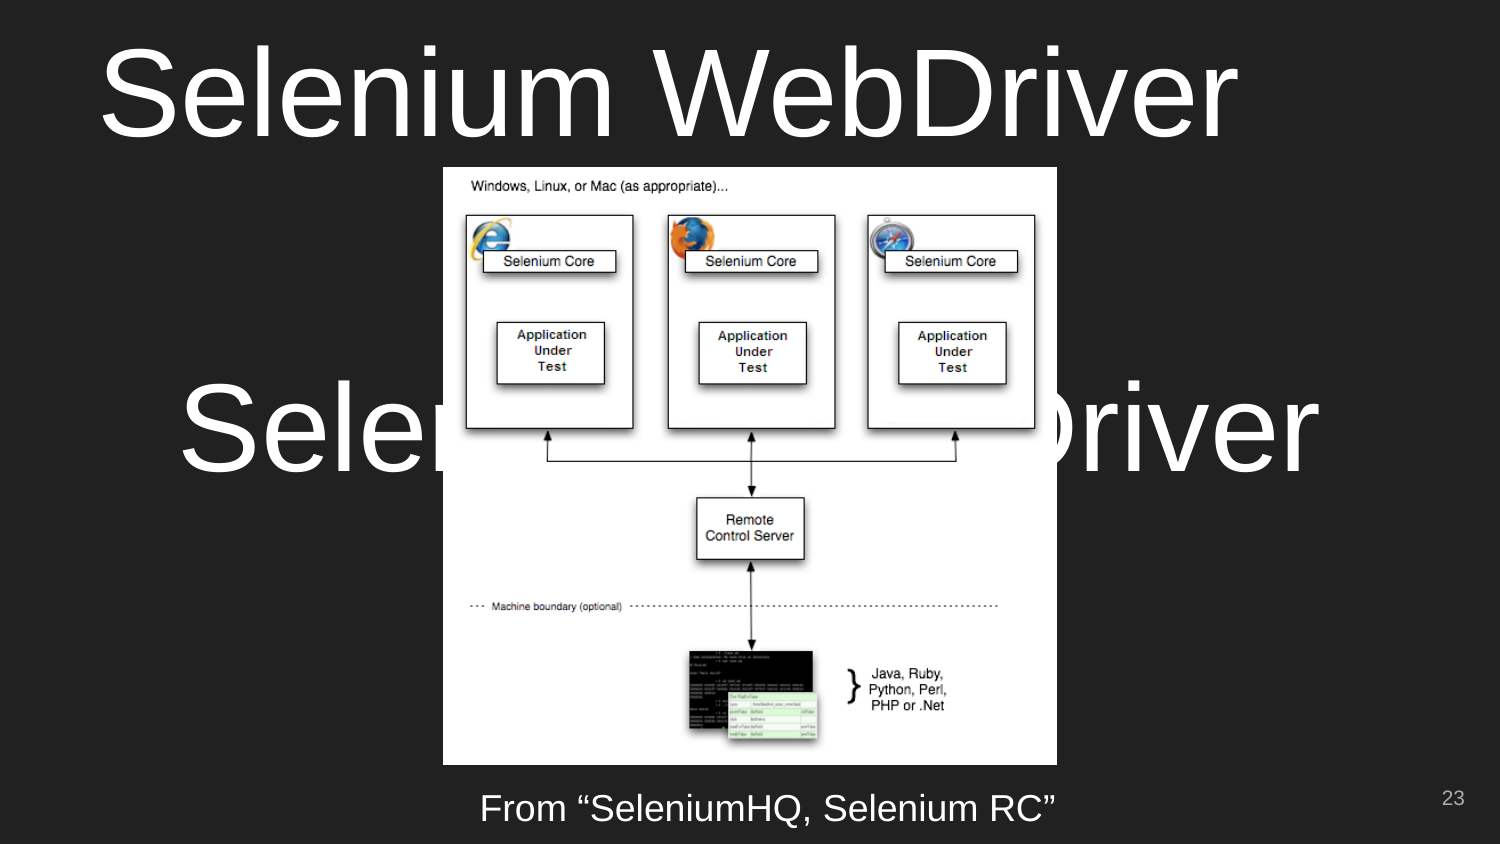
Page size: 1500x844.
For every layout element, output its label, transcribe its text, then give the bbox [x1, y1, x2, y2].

title From “SeleniumHQ, Selenium RC” [35, 756, 1500, 844]
title Selenium WebDriver [51, 352, 438, 491]
title Selenium WebDriver [1060, 352, 1449, 491]
title Selenium WebDriver [82, 16, 1480, 155]
picture [443, 166, 1057, 766]
